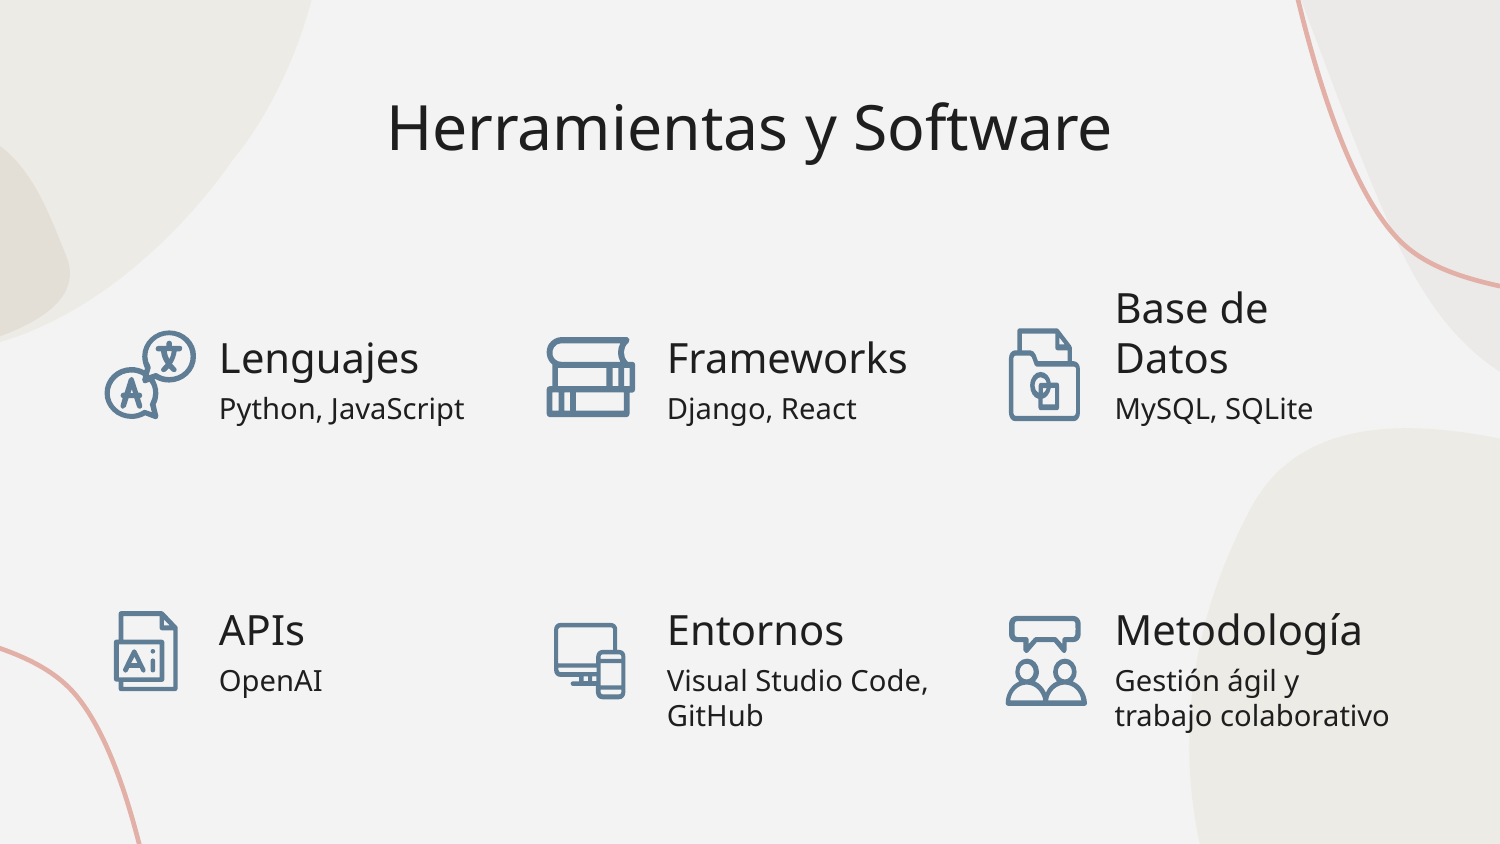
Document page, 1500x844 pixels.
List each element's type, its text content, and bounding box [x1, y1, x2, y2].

subtitle Gestión ágil y trabajo colaborativo [1099, 647, 1408, 756]
subtitle Python, JavaScript [203, 375, 512, 484]
title Base de Datos [1099, 316, 1408, 375]
subtitle OpenAI [203, 647, 512, 756]
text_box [1005, 615, 1088, 707]
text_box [1008, 328, 1081, 422]
title Metodología [1099, 588, 1408, 647]
subtitle MySQL, SQLite [1099, 375, 1408, 484]
subtitle Visual Studio Code, GitHub [651, 647, 960, 756]
text_box [554, 622, 626, 700]
title Entornos [651, 588, 960, 647]
subtitle Django, React [651, 397, 960, 484]
title Herramientas y Software [118, 71, 1382, 180]
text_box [104, 330, 197, 420]
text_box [113, 610, 178, 692]
title Frameworks [651, 316, 960, 397]
text_box [546, 337, 636, 418]
title Lenguajes [203, 316, 512, 375]
title APIs [203, 588, 512, 647]
